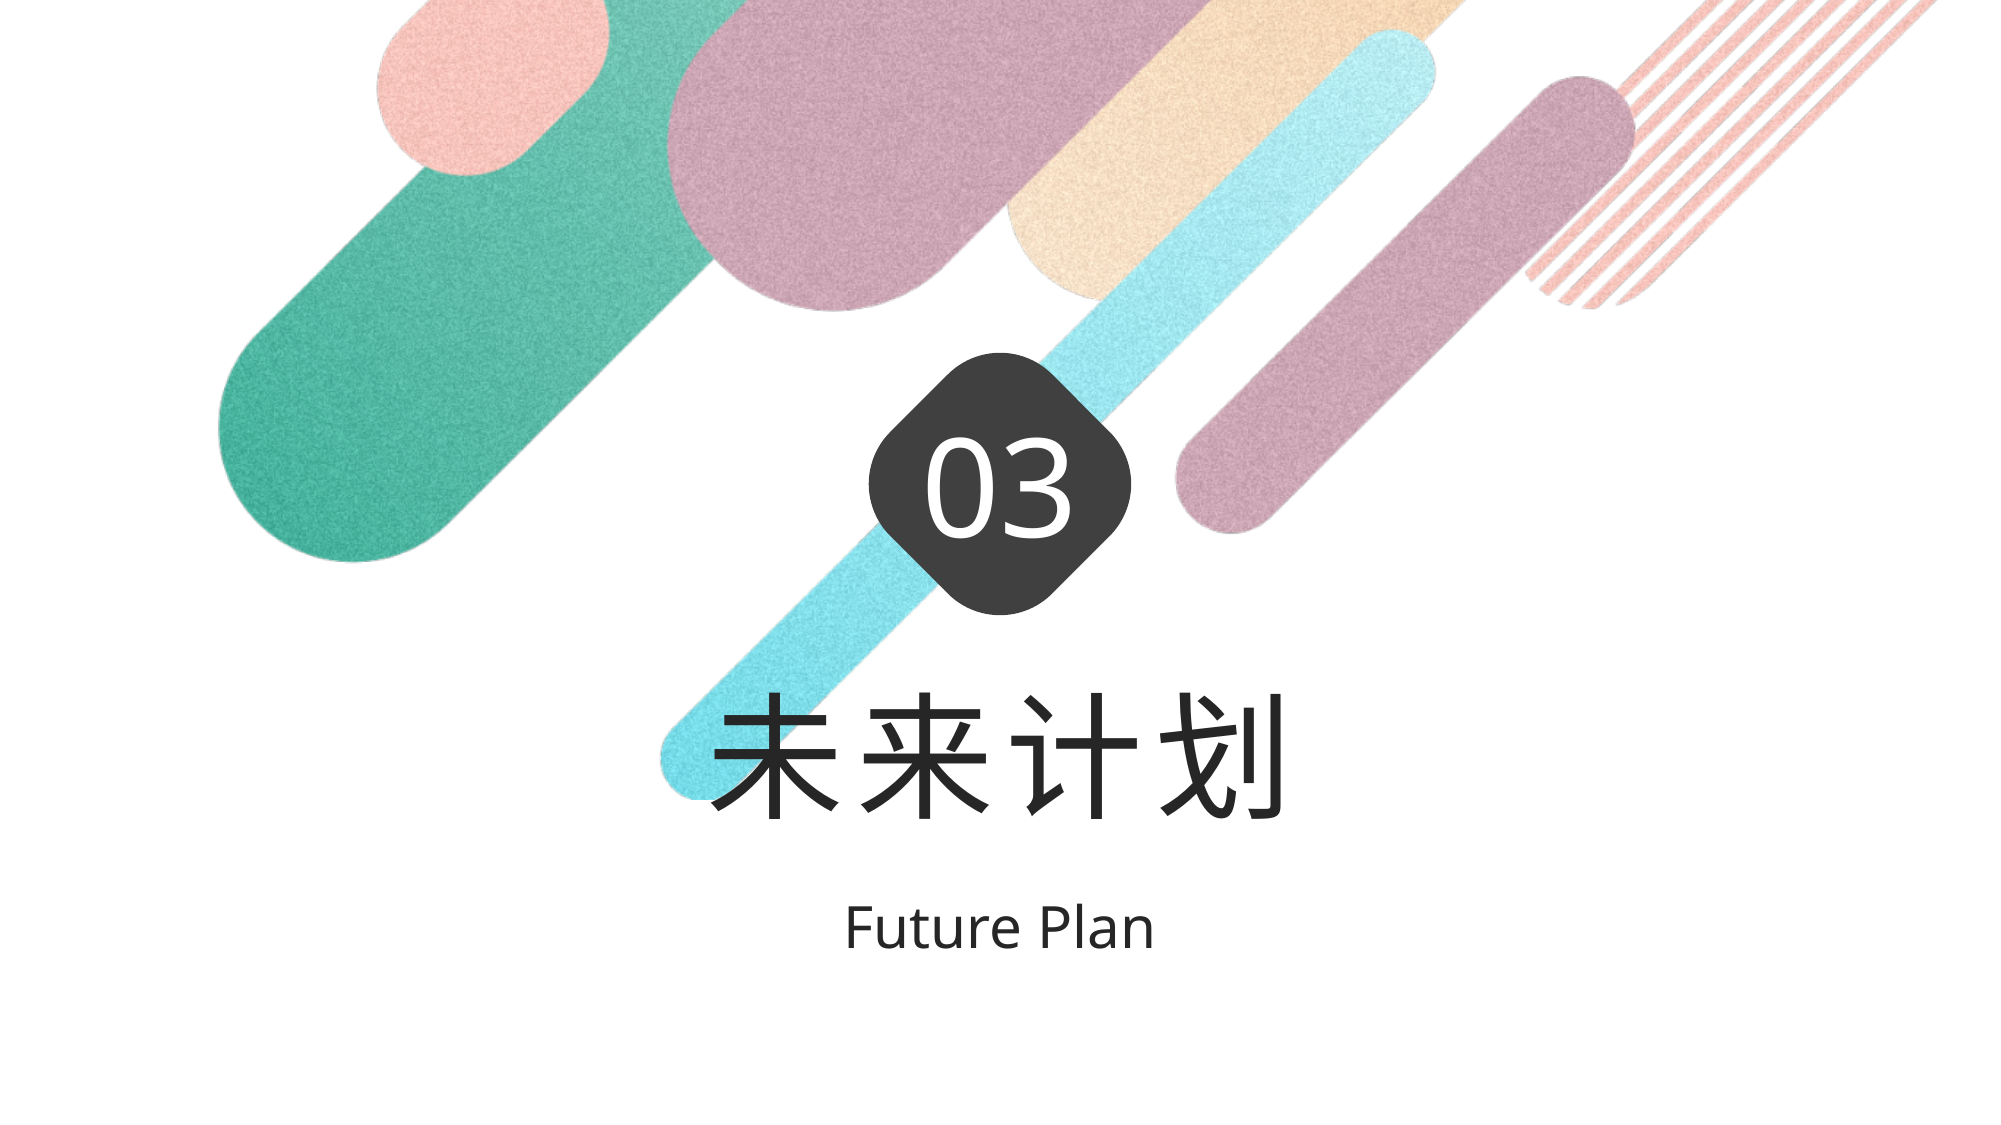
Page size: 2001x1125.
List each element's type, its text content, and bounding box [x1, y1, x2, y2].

text_box Future Plan [828, 883, 1172, 968]
picture [0, 0, 2001, 800]
text_box 未来计划 [691, 800, 1309, 844]
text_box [865, 369, 1135, 599]
